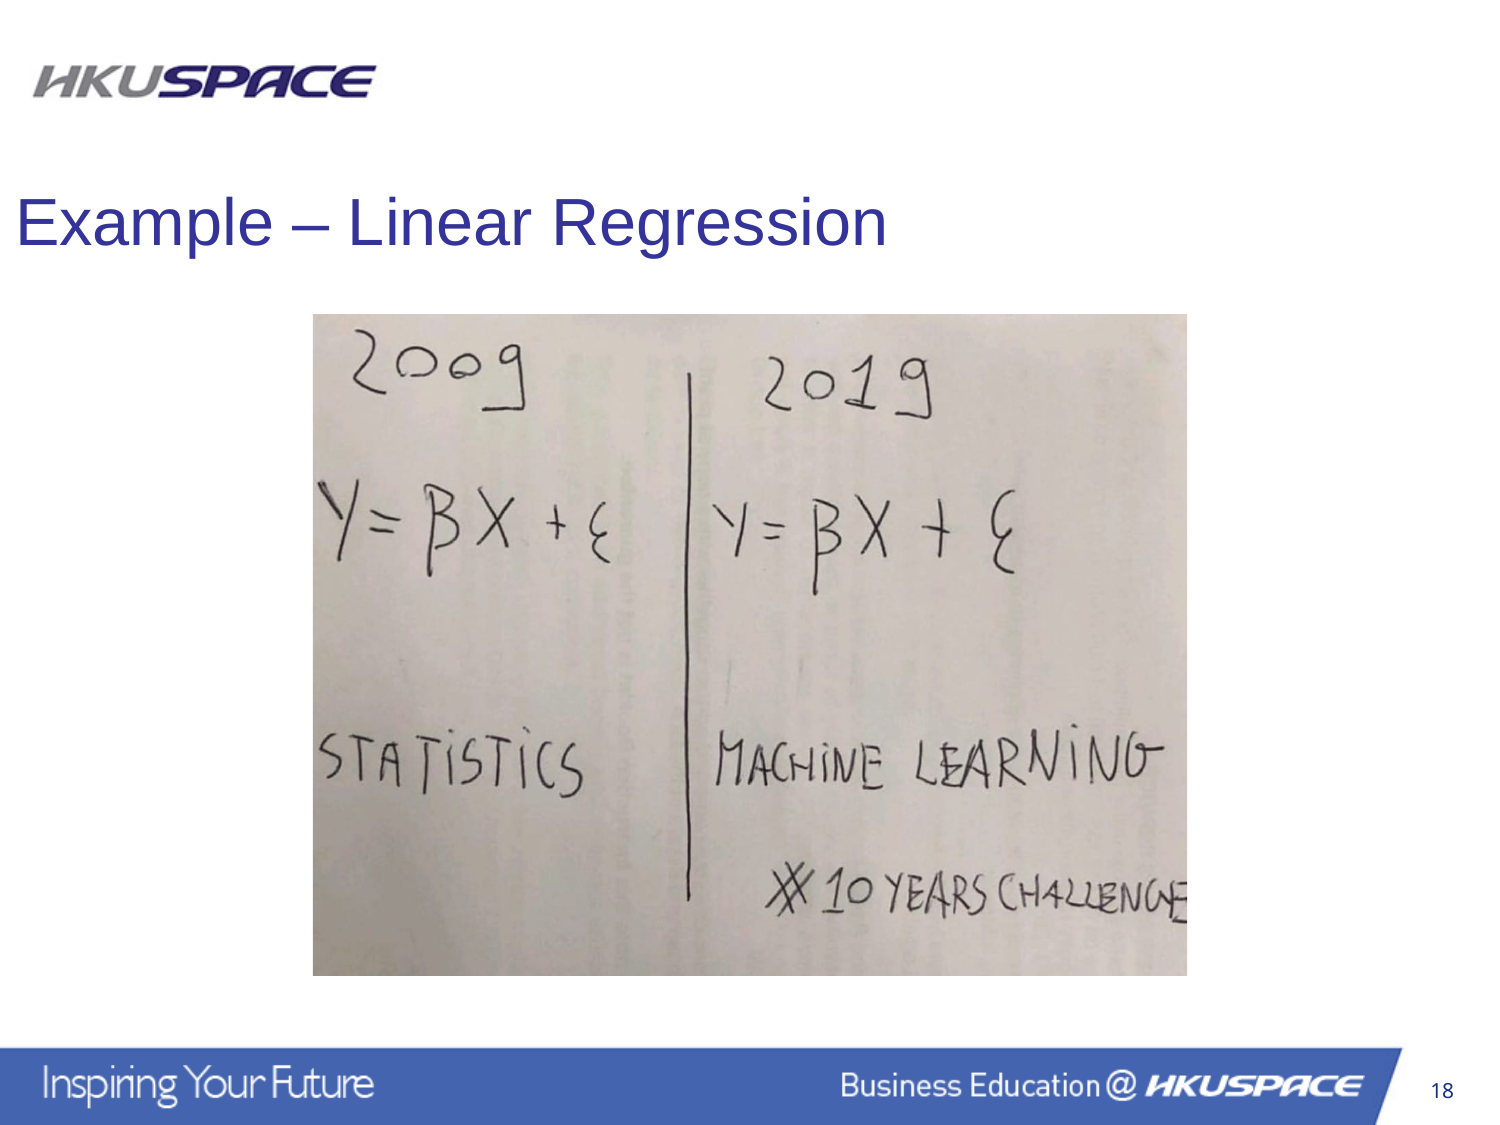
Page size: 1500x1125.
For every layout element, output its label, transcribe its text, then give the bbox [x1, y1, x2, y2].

title Example – Linear Regression [0, 101, 1325, 266]
picture [0, 0, 1500, 1125]
slide_number 18 [1415, 1070, 1499, 1125]
text_box [64, 278, 1483, 1047]
